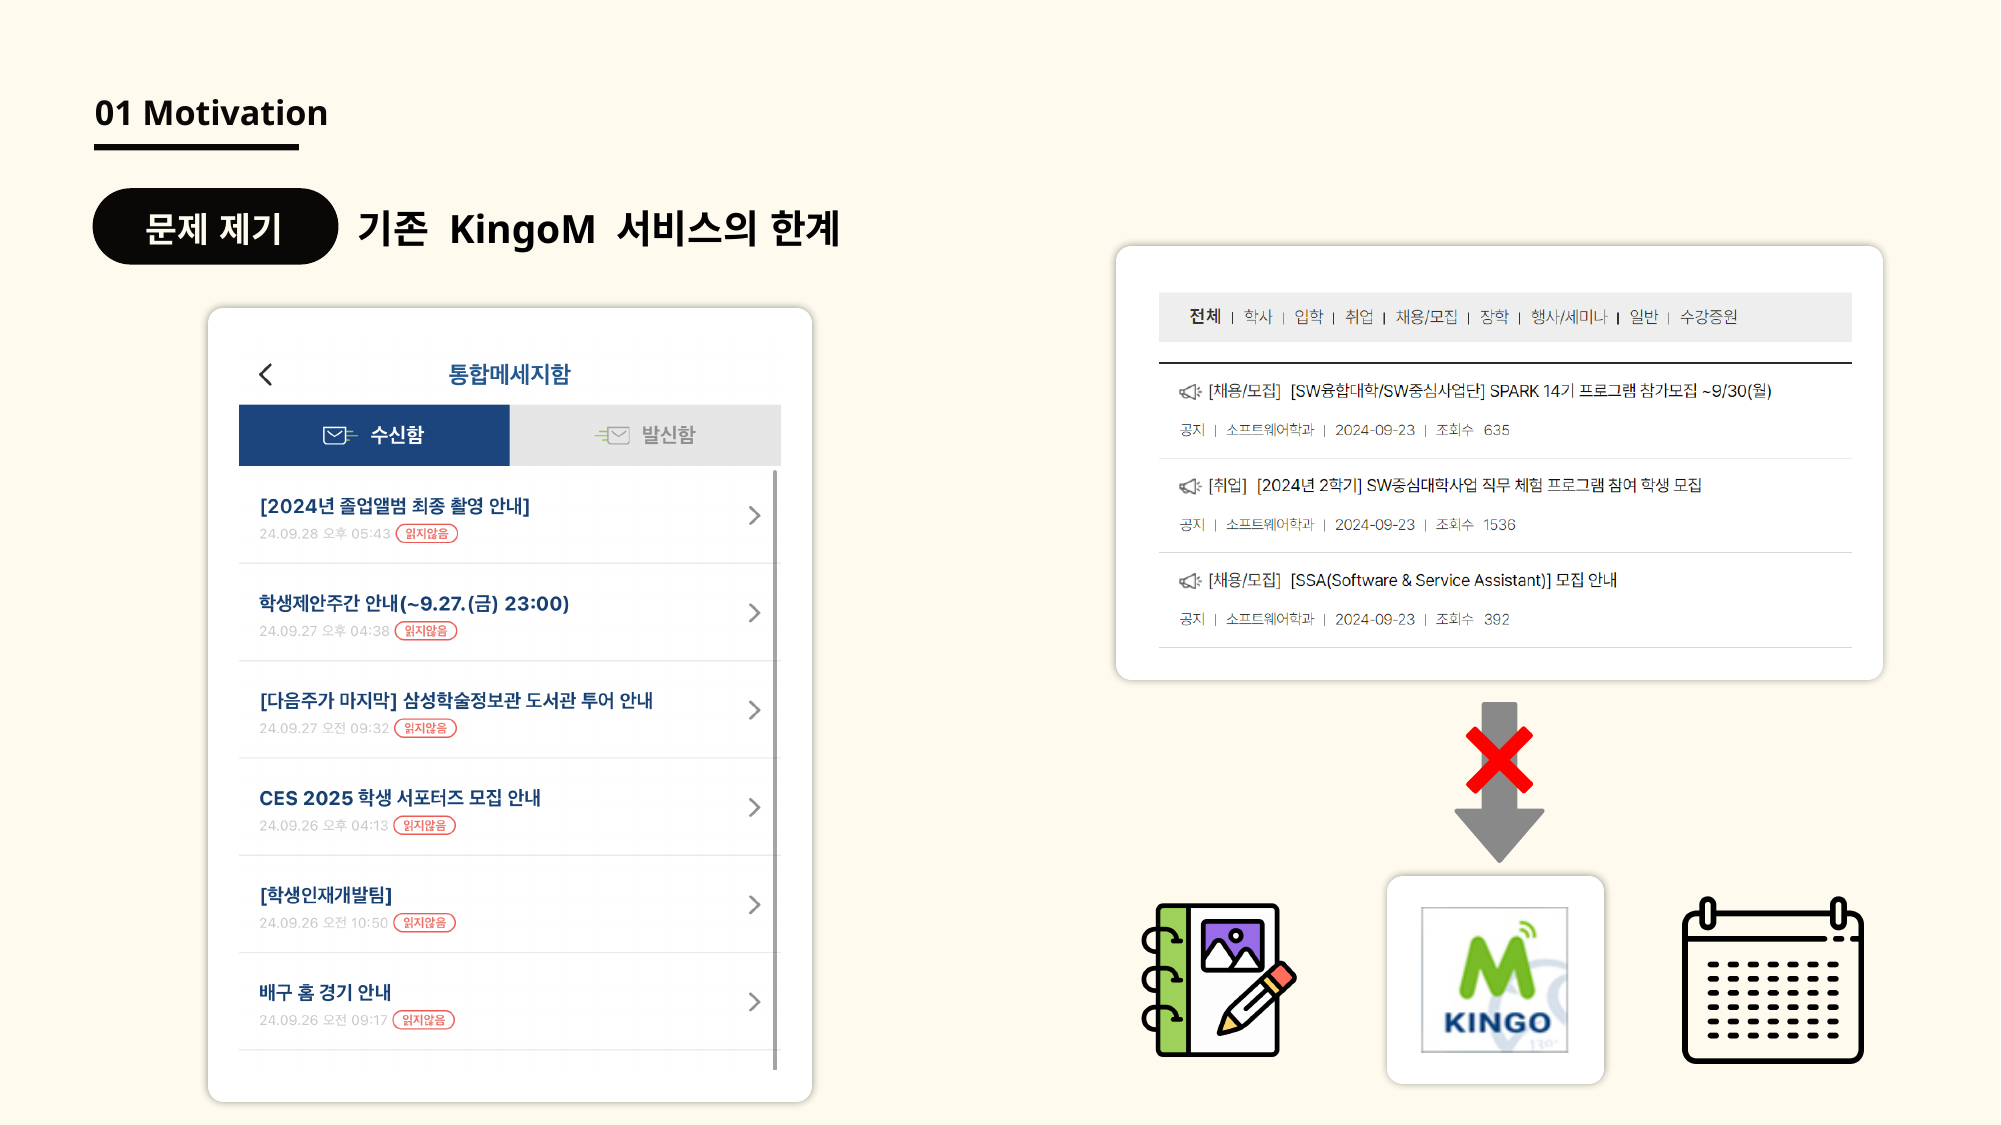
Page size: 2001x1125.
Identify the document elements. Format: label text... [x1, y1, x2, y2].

text_box 01 Motivation [94, 83, 423, 133]
picture [1128, 889, 1310, 1071]
picture [1682, 889, 1864, 1071]
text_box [1456, 704, 1543, 862]
picture [1418, 907, 1574, 1054]
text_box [92, 172, 339, 265]
text_box 기존 KingoM 서비스의 한계 [344, 197, 857, 259]
picture [1146, 276, 1853, 649]
picture [238, 338, 782, 1071]
